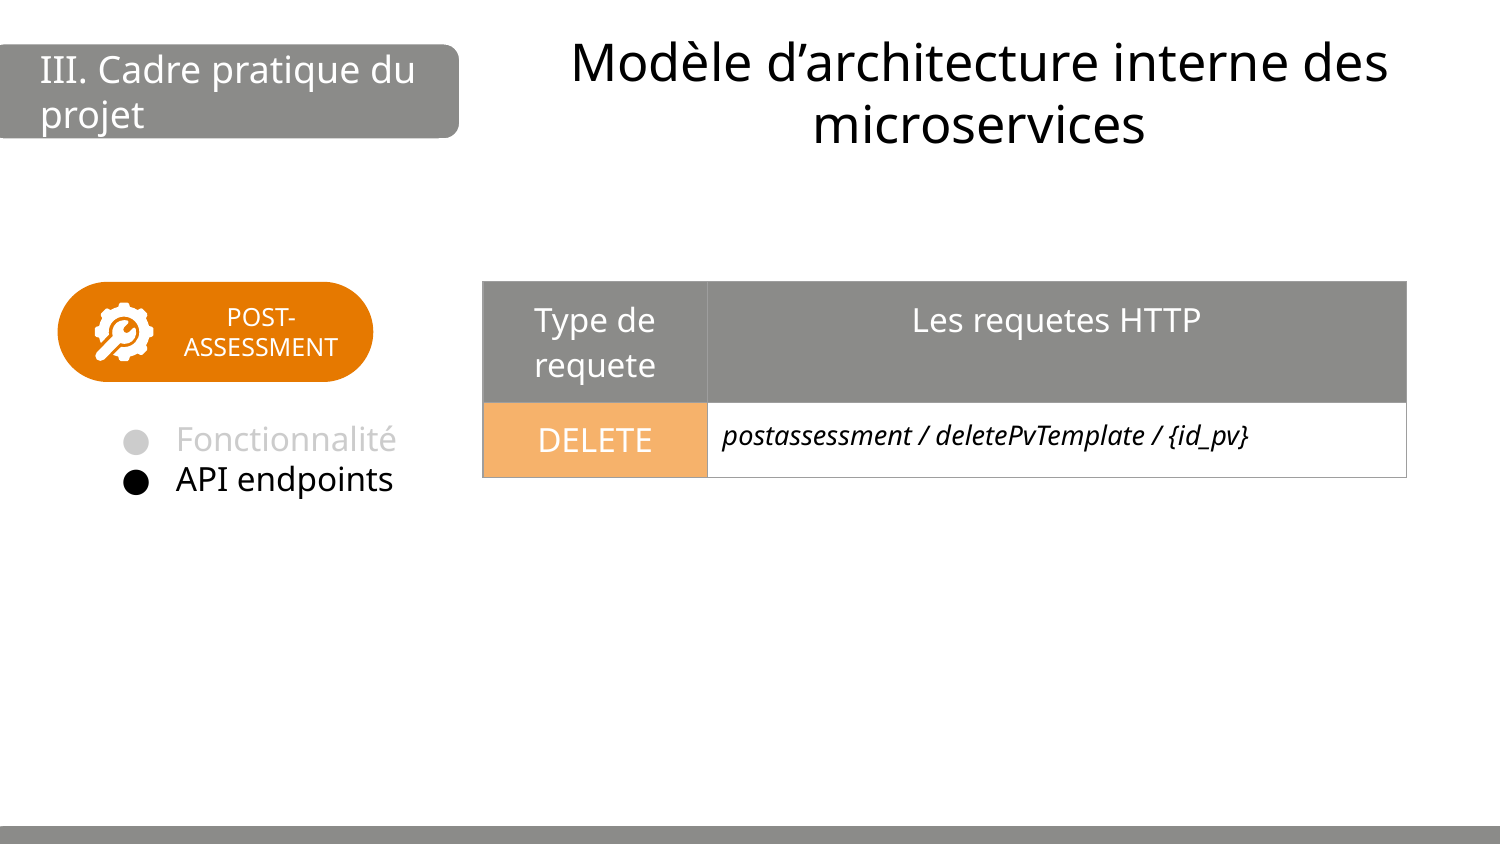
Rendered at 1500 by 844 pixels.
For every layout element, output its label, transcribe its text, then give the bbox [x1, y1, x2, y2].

table_cell postassessment / deletePvTemplate / {id_pv} [708, 403, 1406, 477]
text_box POST-ASSESSMENT [153, 297, 369, 366]
title Modèle d’architecture interne des microservices [459, 49, 1500, 134]
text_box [94, 302, 154, 362]
table_cell DELETE [539, 403, 707, 477]
text_box [57, 281, 360, 382]
text_box Fonctionnalité API endpoints [85, 403, 539, 514]
table_header Les requetes HTTP [708, 282, 1406, 402]
text_box [0, 43, 460, 140]
text_box [0, 825, 1500, 844]
text_box III. Cadre pratique du projet [24, 70, 516, 113]
table_header Type de requete [484, 282, 707, 402]
text_box [369, 311, 374, 353]
